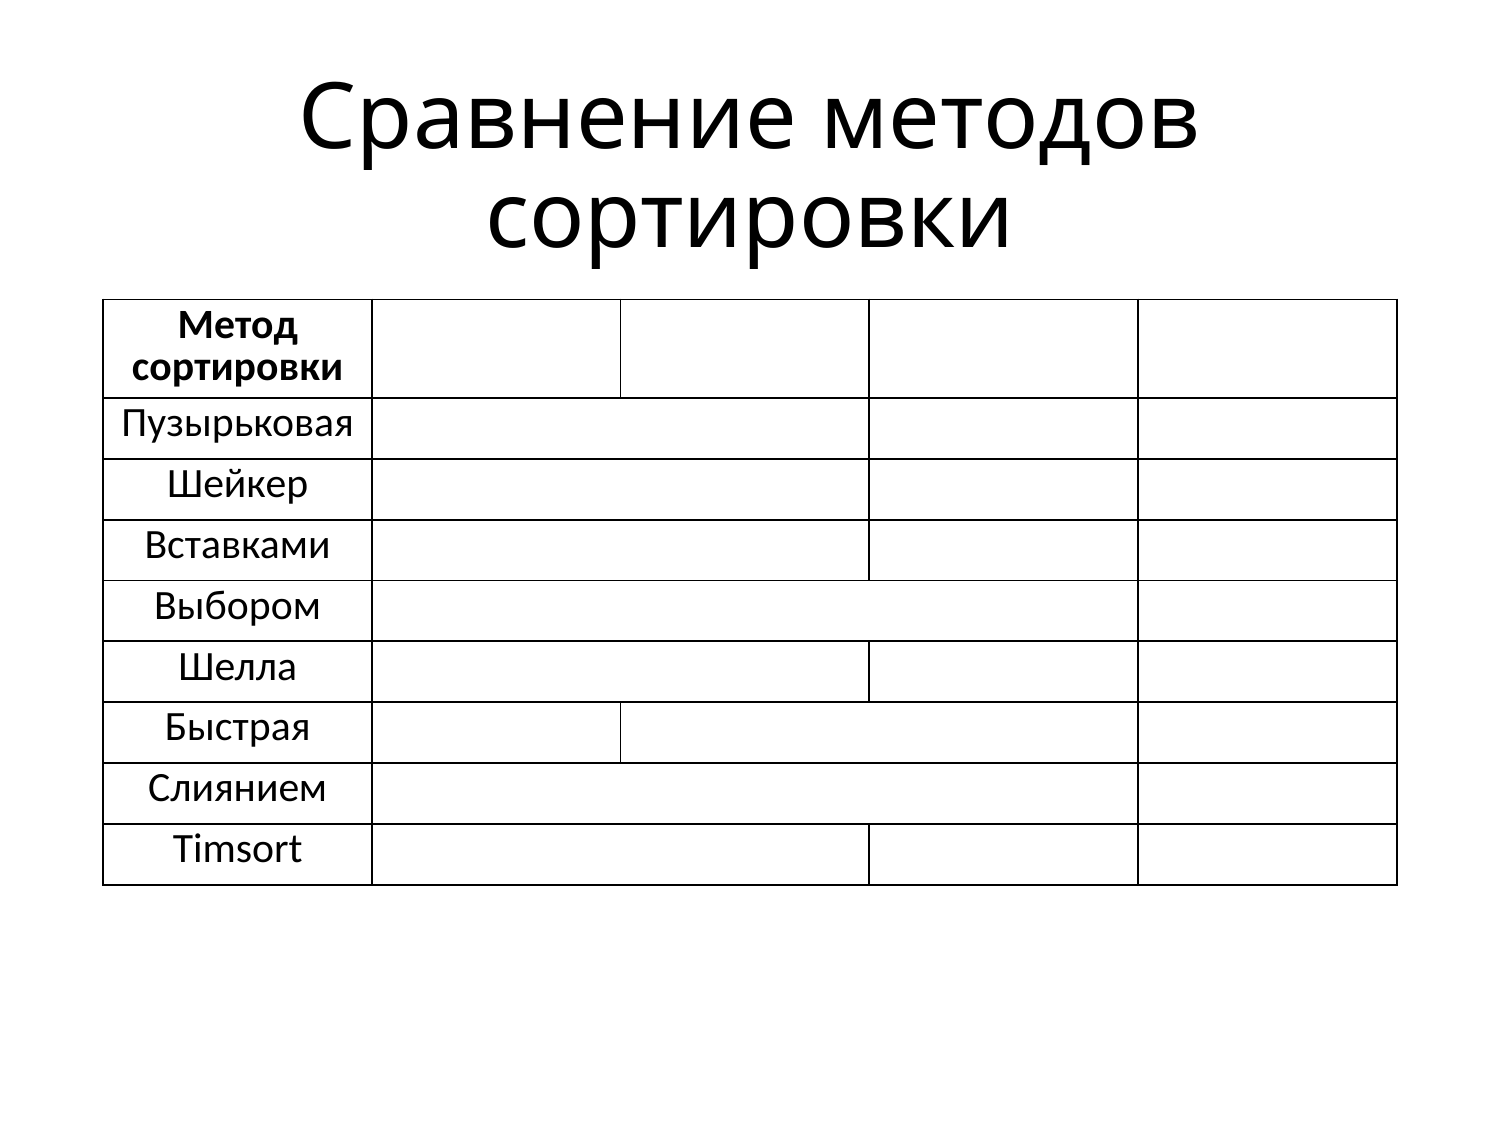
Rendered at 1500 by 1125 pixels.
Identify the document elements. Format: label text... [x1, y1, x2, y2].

title Сравнение методов сортировки [103, 59, 1397, 278]
